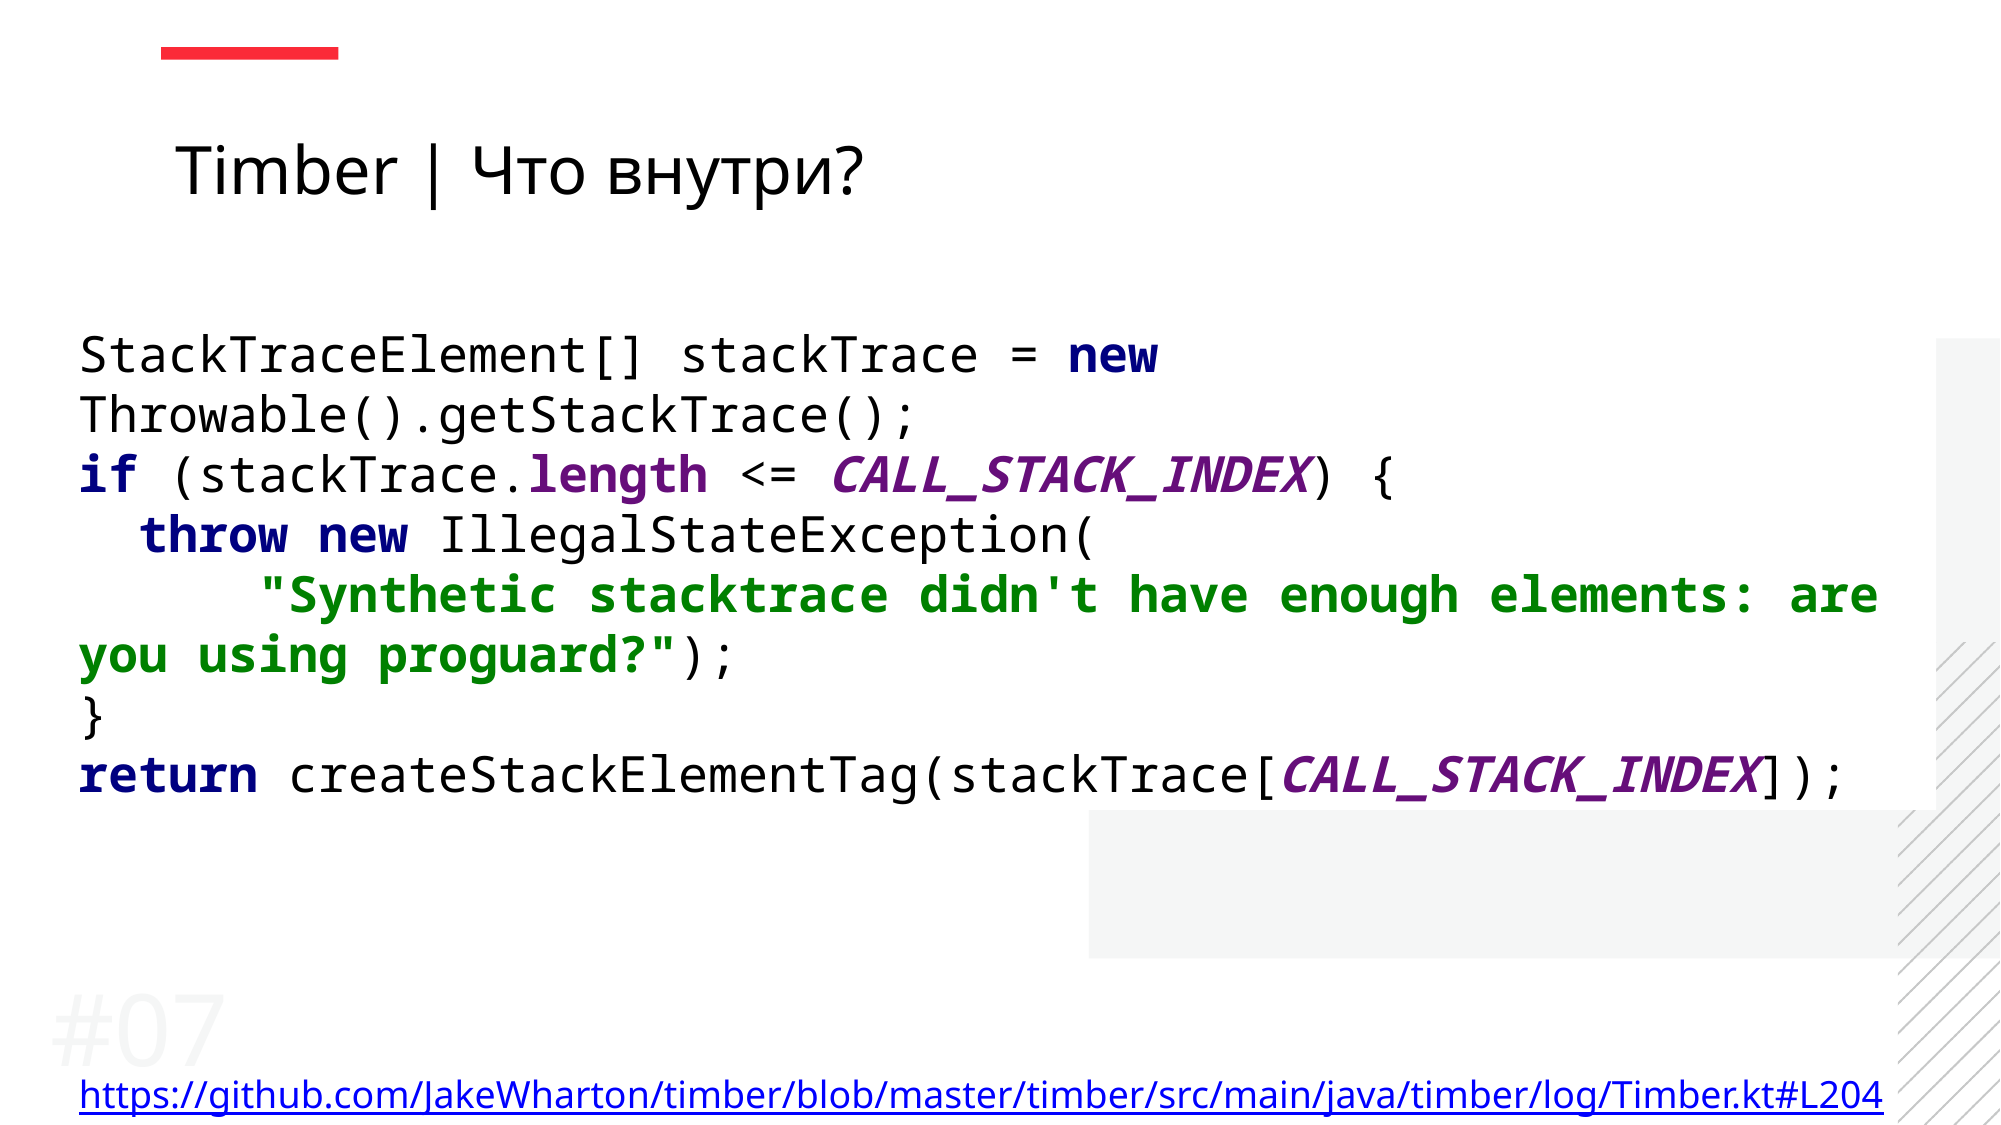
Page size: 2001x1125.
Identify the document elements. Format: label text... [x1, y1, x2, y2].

slide_number #07 [35, 960, 486, 1125]
list Timber | Что внутри? [161, 129, 1757, 265]
text_box https://github.com/JakeWharton/timber/blob/master/timber/src/main/java/timber/log/Timber.kt#L204 [64, 1064, 1965, 1125]
text_box StackTraceElement[] stackTrace = new Throwable().getStackTrace(); if (stackTrace.length <= CALL_STACK_INDEX) { throw new IllegalStateException( "Synthetic stacktrace didn't have enough elements: are you using proguard?"); } return createStackElementTag(stackTrace[CALL_STACK_INDEX]); [63, 315, 1937, 810]
